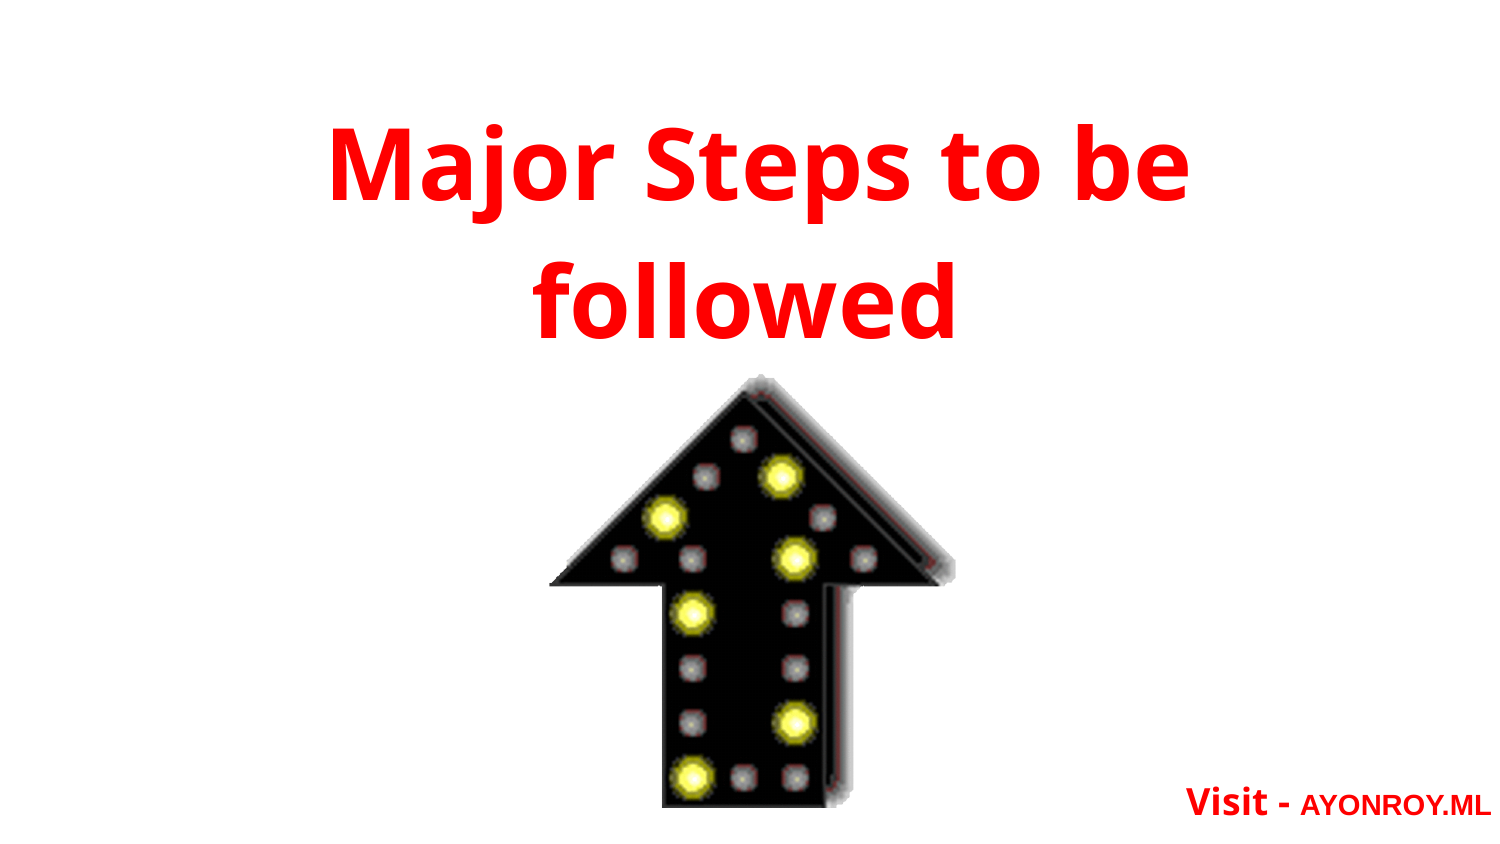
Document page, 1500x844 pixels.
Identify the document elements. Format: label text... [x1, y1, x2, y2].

text_box Major Steps to be followed [118, 67, 1400, 258]
text_box Visit - AYONROY.ML [1170, 762, 1500, 832]
picture [538, 368, 980, 808]
